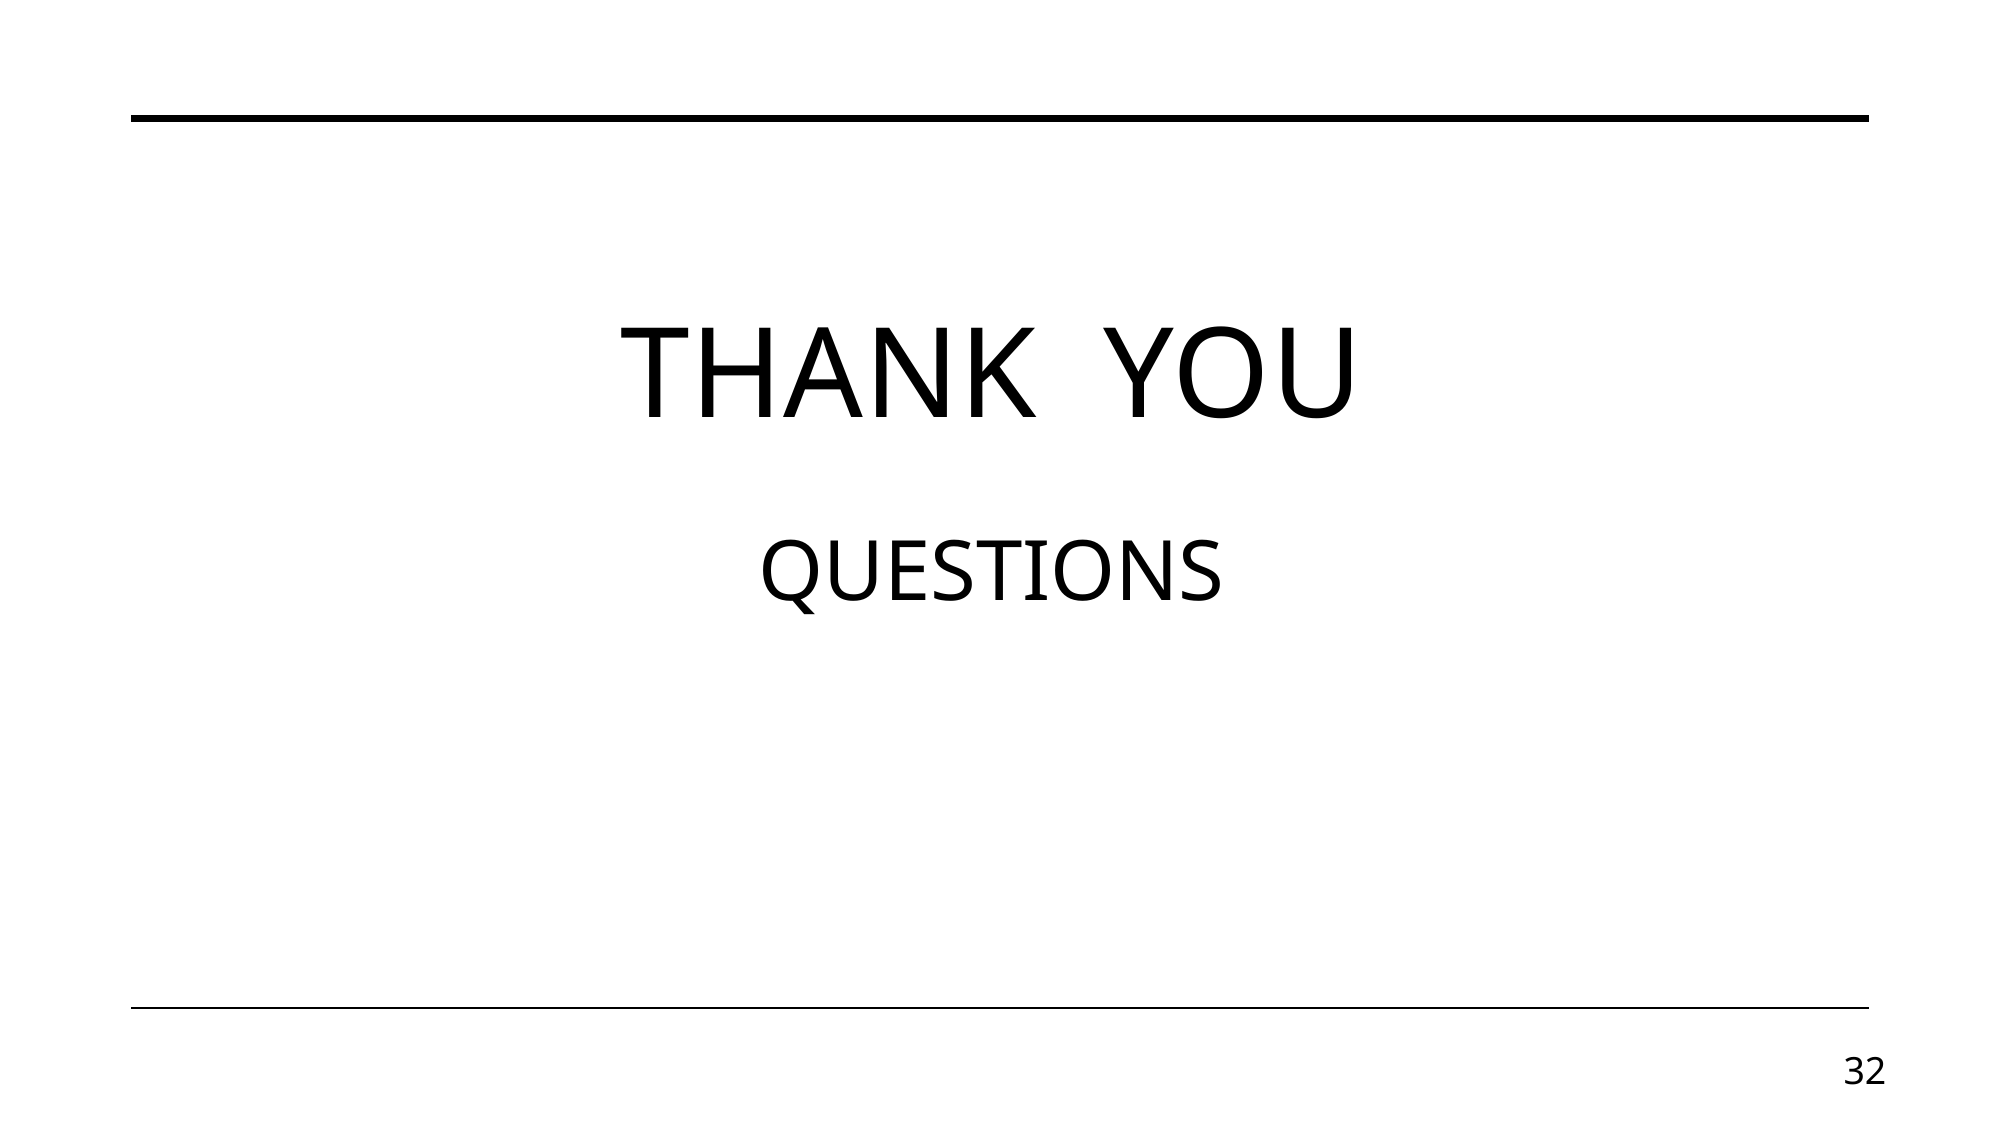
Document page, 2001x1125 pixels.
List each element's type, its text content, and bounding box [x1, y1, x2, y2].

title THANK YOU [114, 285, 1869, 499]
slide_number 32 [1791, 1042, 1902, 1103]
list QUESTIONS [114, 499, 1869, 978]
